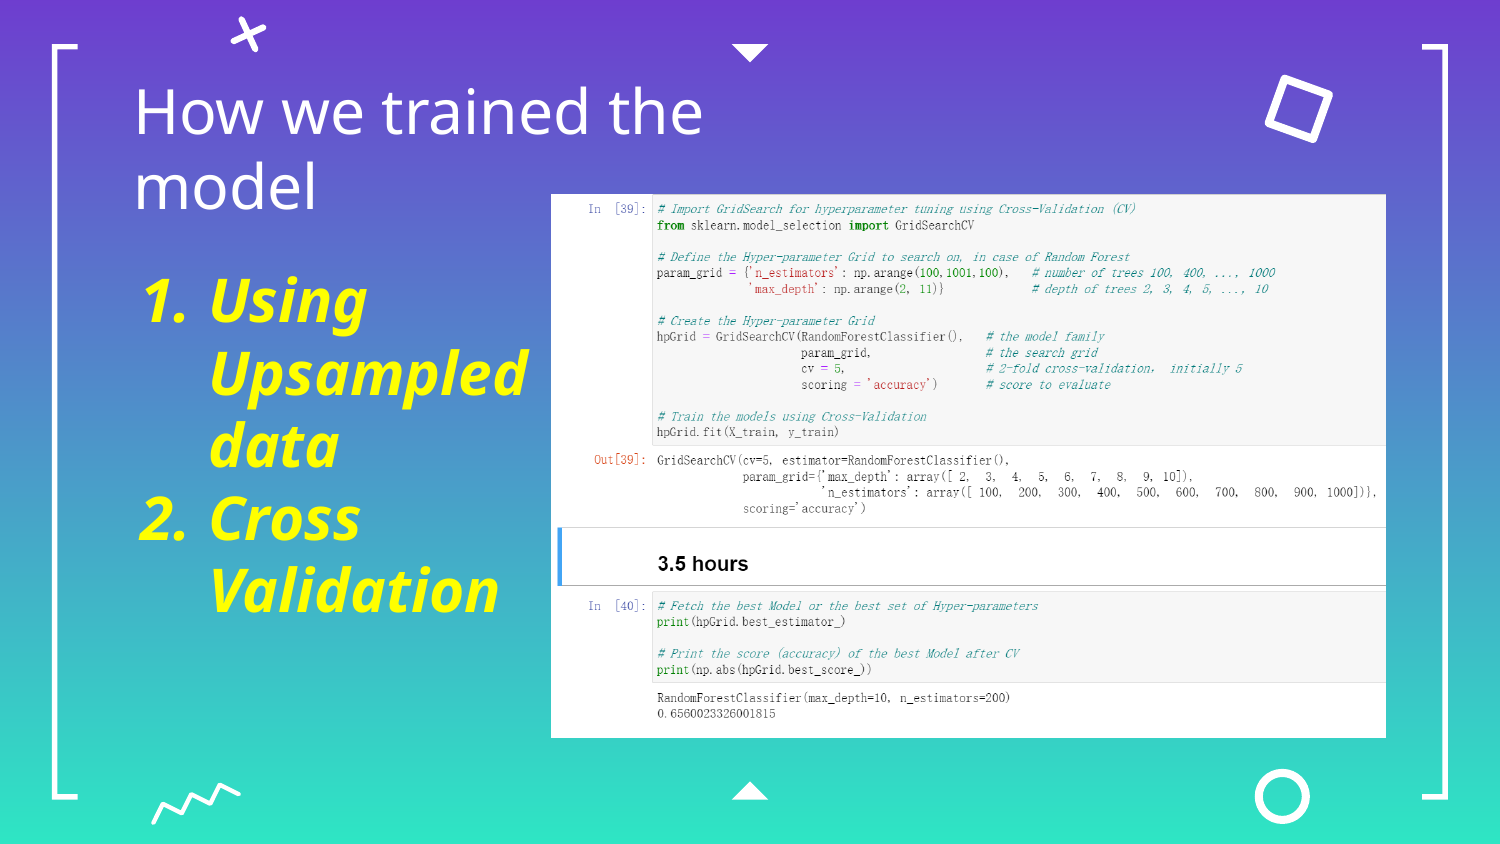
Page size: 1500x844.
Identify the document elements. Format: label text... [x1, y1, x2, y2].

subtitle Using Upsampled data Cross Validation [118, 247, 546, 702]
title How we trained the model [118, 57, 831, 195]
picture [551, 193, 1387, 738]
